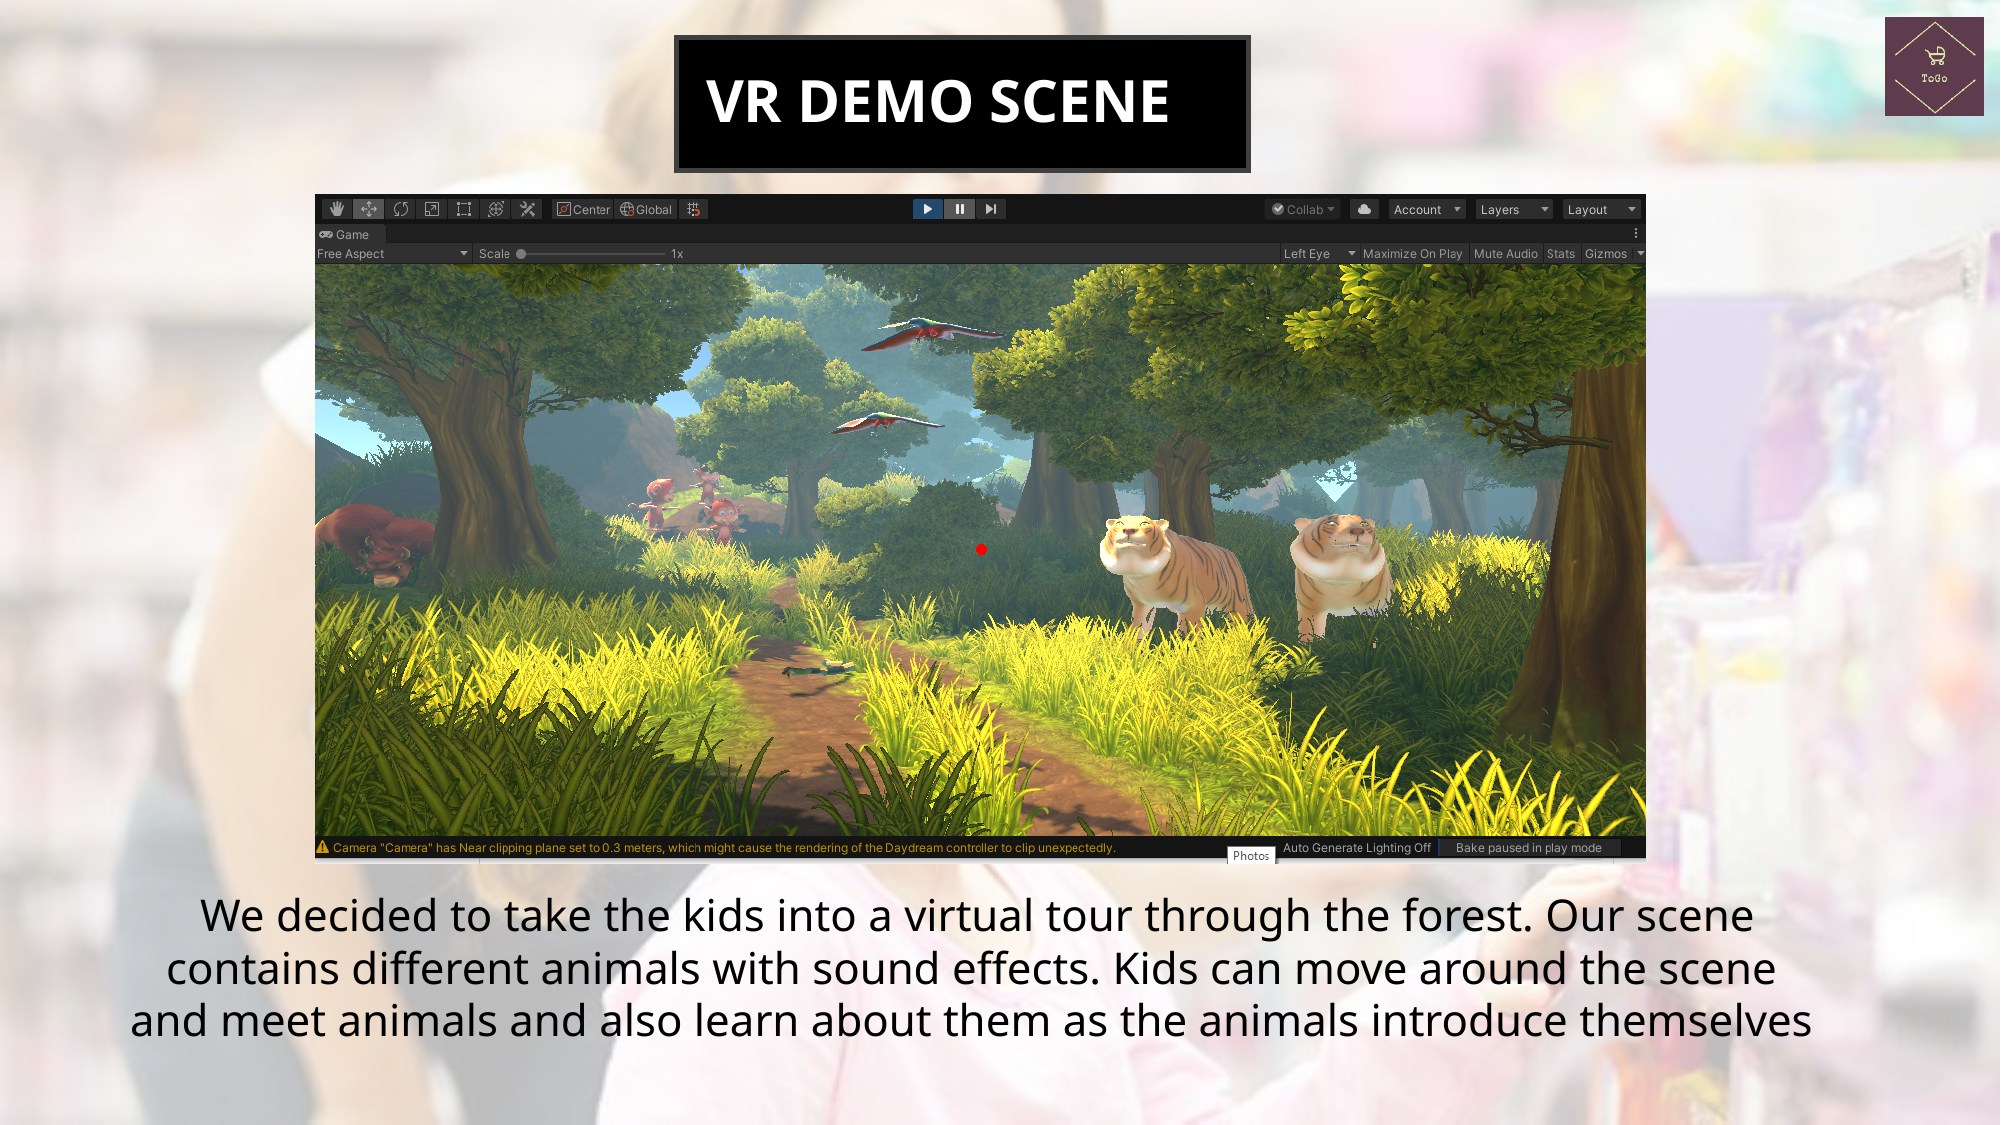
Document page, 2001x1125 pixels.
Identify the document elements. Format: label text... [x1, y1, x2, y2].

picture [314, 194, 1646, 864]
picture [1885, 17, 1984, 116]
text_box We decided to take the kids into a virtual tour through the forest. Our scene contains different animals with sound effects. Kids can move around the scene and meet animals and also learn about them as the animals introduce themselves [114, 872, 1831, 1061]
title VR DEMO SCENE [674, 35, 1251, 173]
